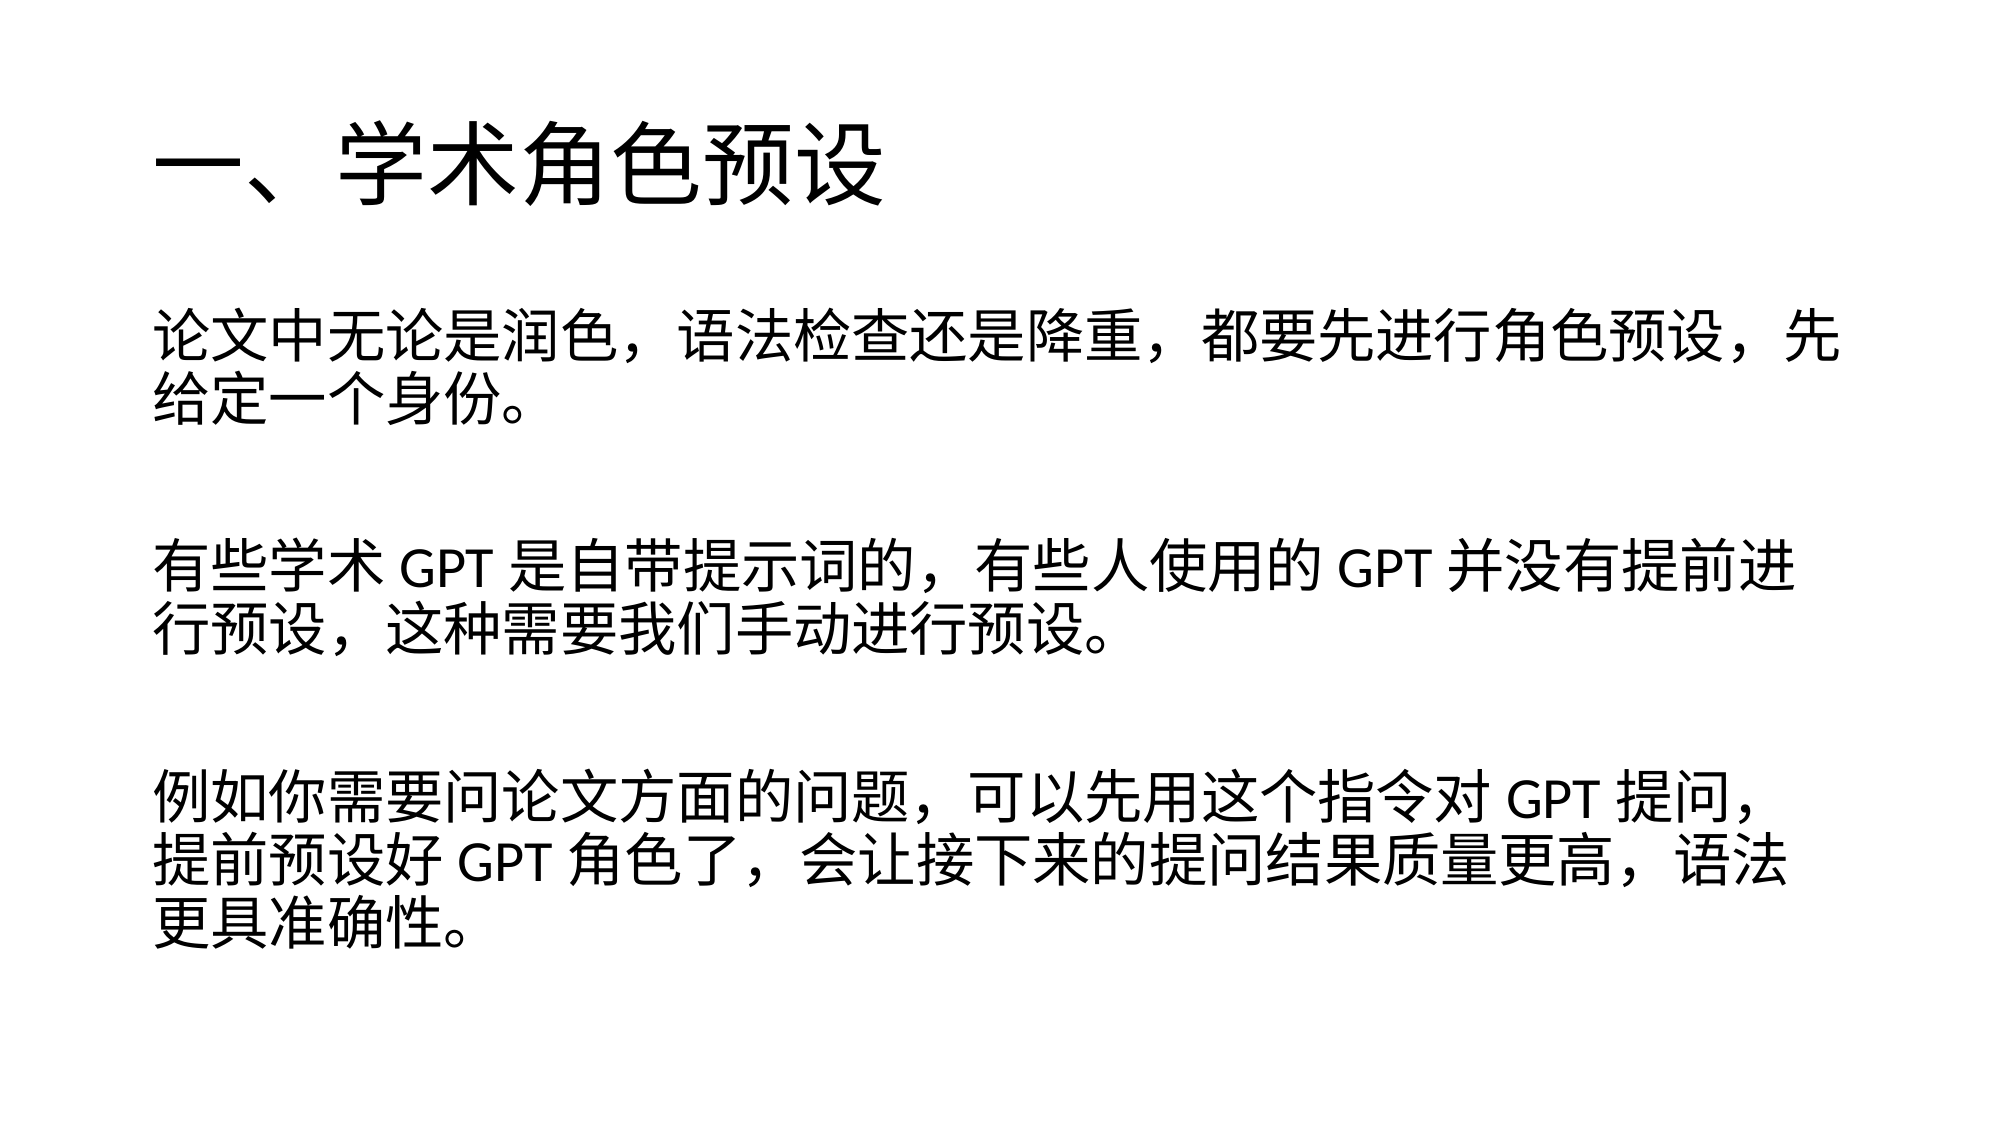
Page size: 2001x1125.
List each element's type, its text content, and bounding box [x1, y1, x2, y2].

list 论文中无论是润色，语法检查还是降重，都要先进行角色预设，先给定一个身份。 有些学术GPT是自带提示词的，有些人使用的GPT并没有提前进行预设，这种需要我们手动进行预设。 例如你需要问论文方面的问题，可以先用这个指令对GPT提问，提前预设好GPT角色了，会让接下来的提问结果质量更高，语法更具准确性。 [137, 299, 1863, 1014]
title 一、学术角色预设 [137, 59, 1863, 278]
